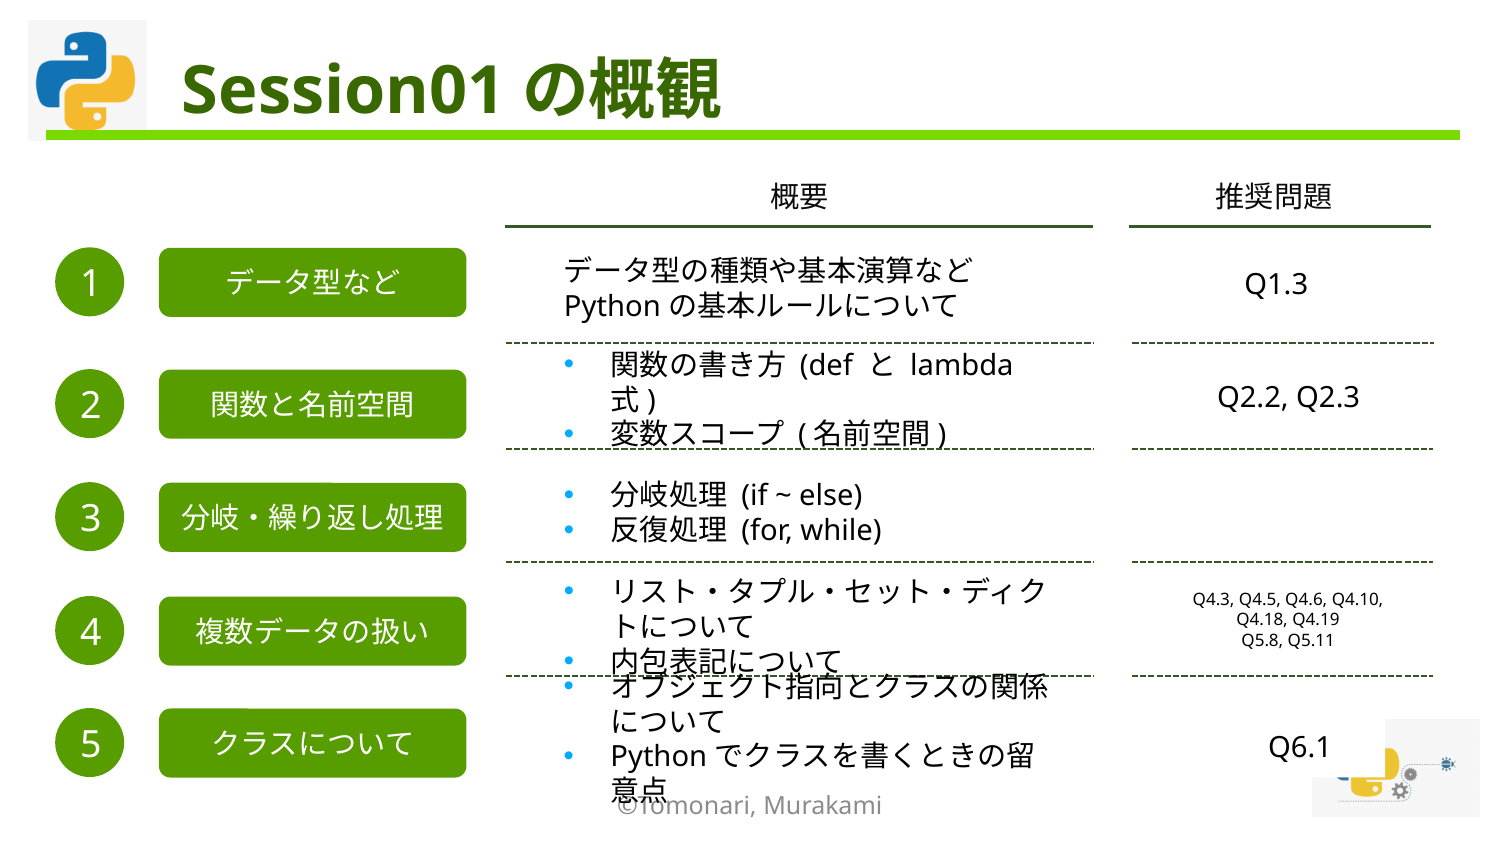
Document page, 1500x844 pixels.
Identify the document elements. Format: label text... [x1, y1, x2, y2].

text_box 関数の書き方 (def と lambda式) 変数スコープ (名前空間) [530, 359, 1070, 438]
text_box データ型の種類や基本演算などPythonの基本ルールについて [530, 247, 1070, 327]
text_box Q1.3 [1172, 251, 1362, 315]
picture [28, 20, 147, 141]
text_box Q2.2, Q2.3 [1141, 361, 1418, 432]
text_box 分岐処理 (if ~ else) 反復処理 (for, while) [530, 472, 1070, 551]
text_box 5 [54, 706, 126, 779]
text_box 推奨問題 [1172, 176, 1376, 216]
text_box データ型など [157, 246, 468, 318]
text_box 複数データの扱い [157, 595, 468, 667]
text_box 2 [54, 368, 126, 440]
text_box 4 [54, 594, 126, 667]
picture [1312, 719, 1480, 817]
text_box Q4.3, Q4.5, Q4.6, Q4.10, Q4.18, Q4.19 Q5.8, Q5.11 [1141, 572, 1419, 665]
text_box オブジェクト指向とクラスの関係について Pythonでクラスを書くときの留意点 [529, 698, 1069, 777]
text_box 3 [54, 481, 126, 553]
text_box 概要 [697, 176, 901, 216]
title Session01の概観 [166, 40, 1461, 127]
text_box クラスについて [157, 707, 468, 779]
text_box 関数と名前空間 [157, 368, 468, 440]
text_box リスト・タプル・セット・ディクトについて 内包表記について [530, 586, 1070, 665]
footer ©Tomonari, Murakami [496, 782, 1004, 827]
text_box 1 [54, 246, 126, 318]
text_box 分岐・繰り返し処理 [157, 481, 468, 553]
text_box Q6.1 [1196, 714, 1386, 778]
